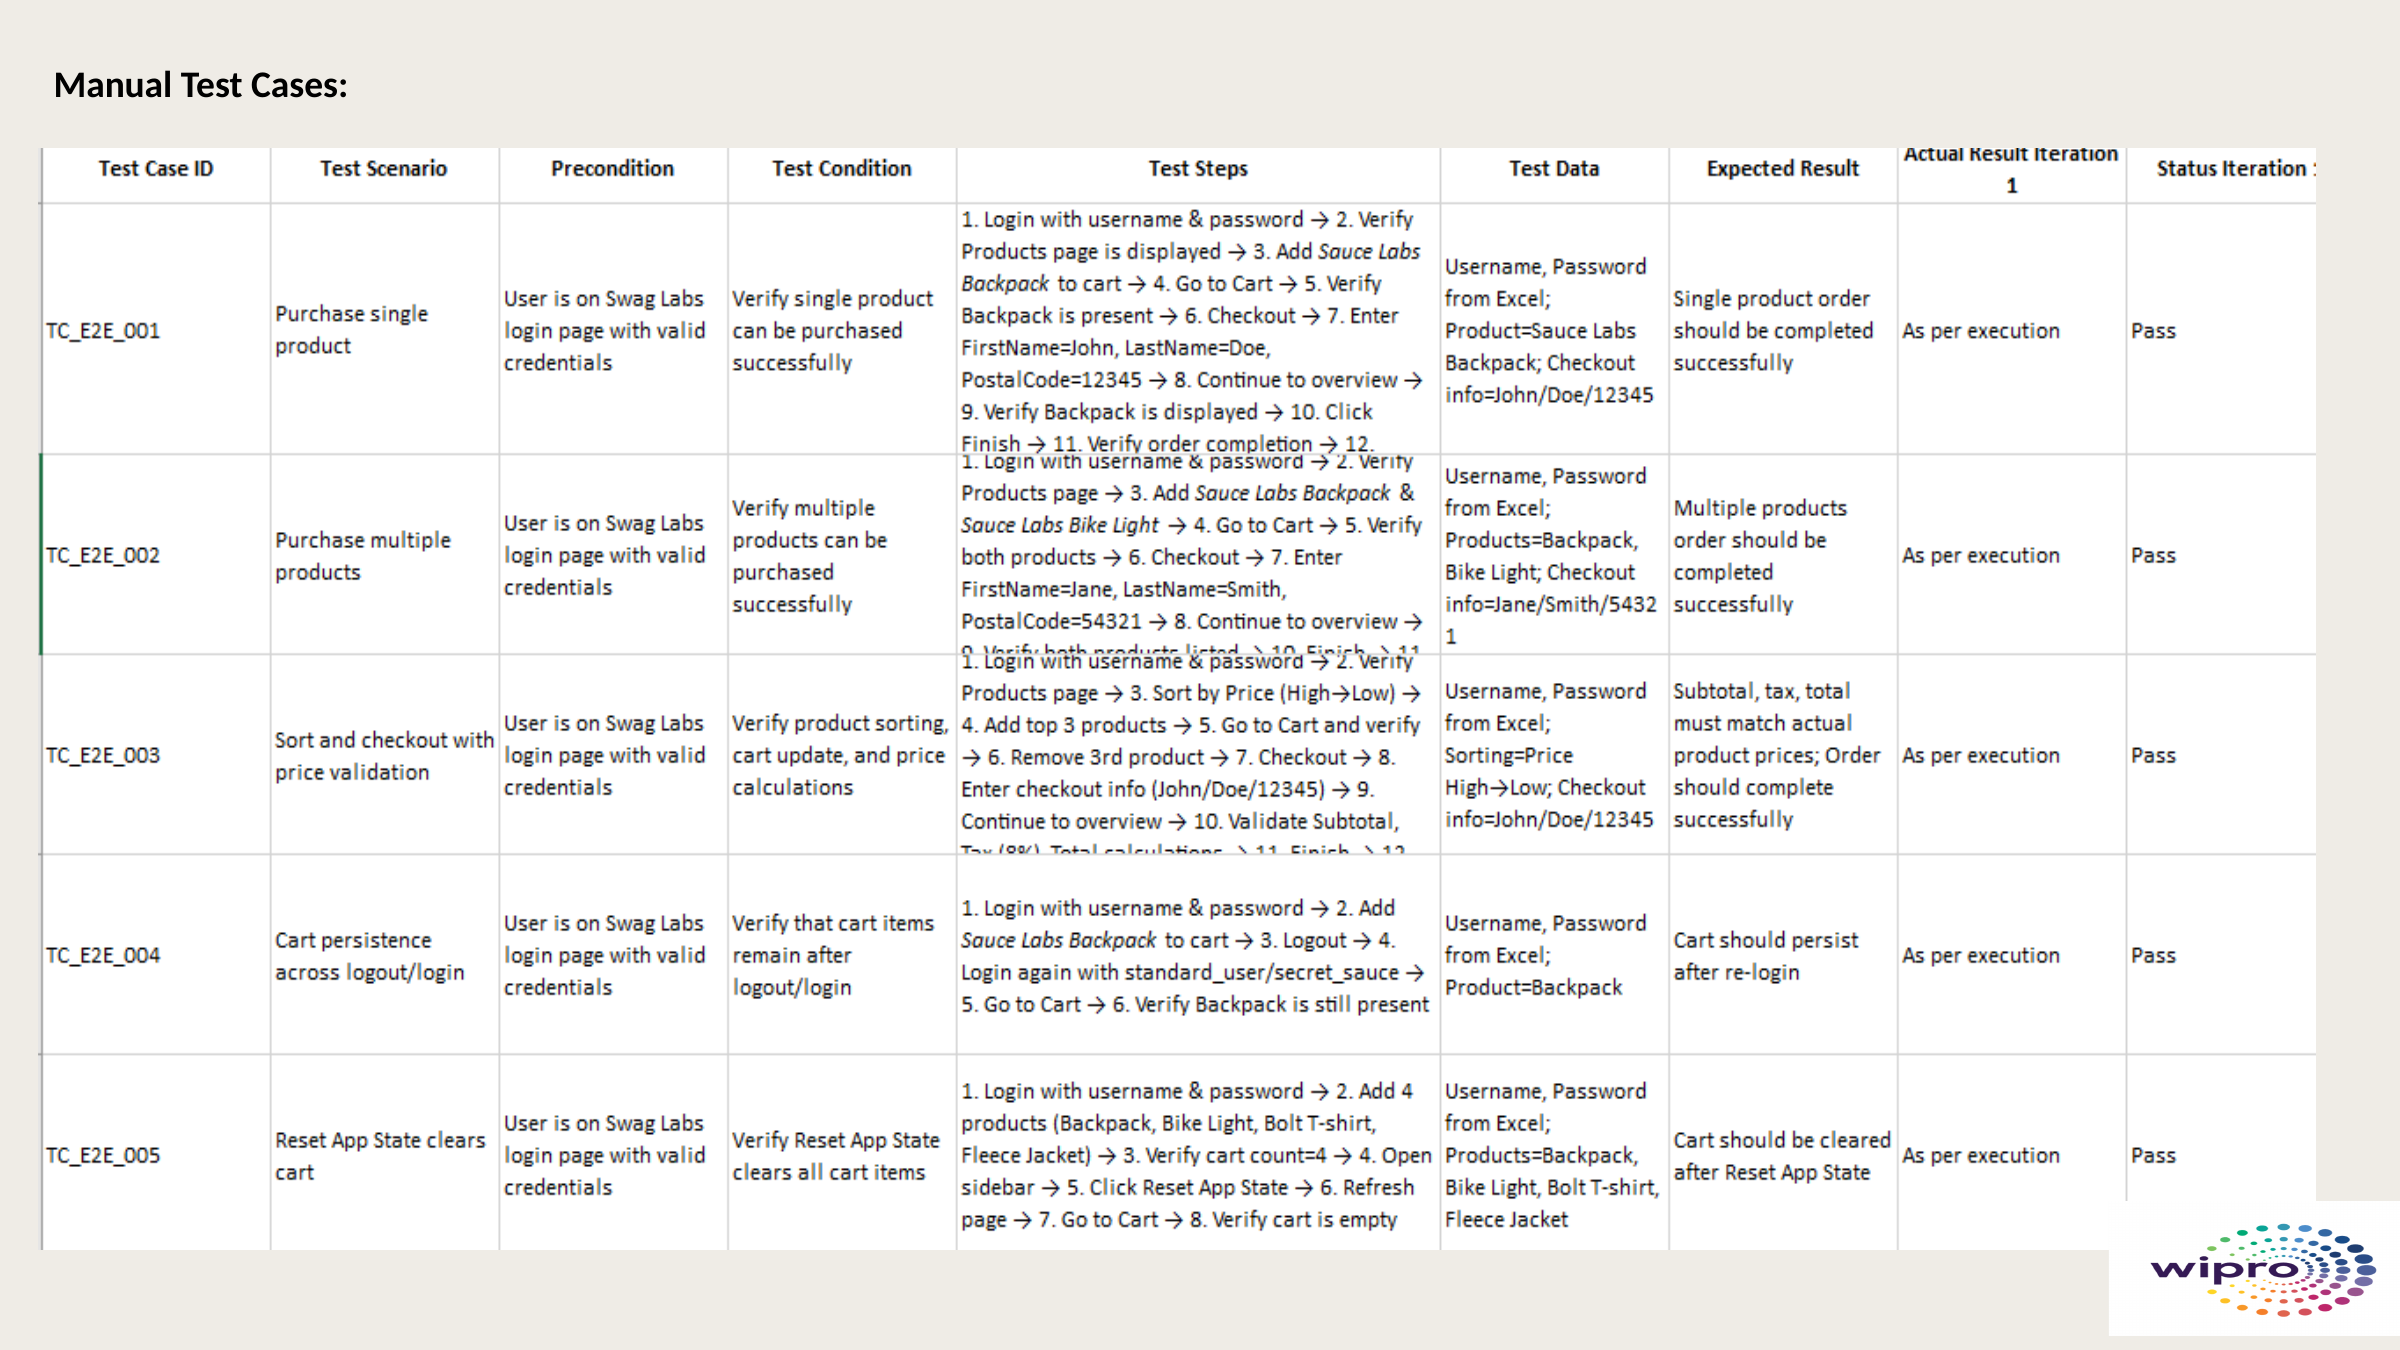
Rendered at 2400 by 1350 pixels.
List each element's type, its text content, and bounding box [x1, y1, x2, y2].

text_box Manual Test Cases: [38, 52, 777, 113]
picture [38, 148, 2400, 1339]
